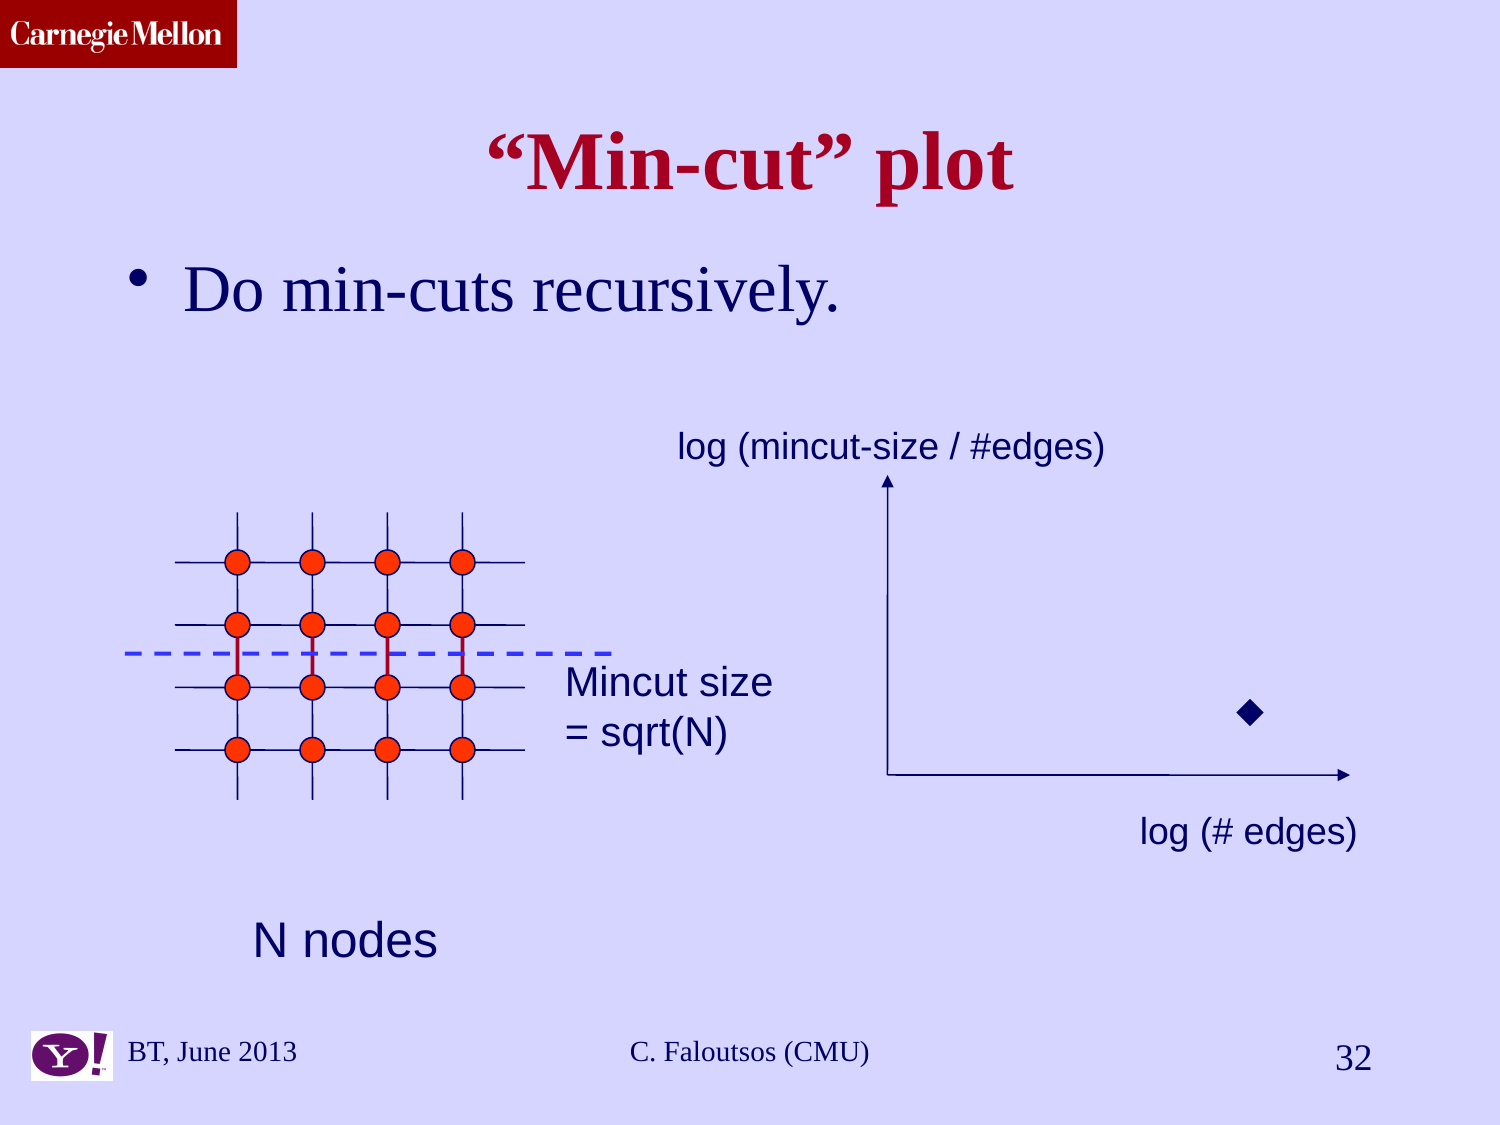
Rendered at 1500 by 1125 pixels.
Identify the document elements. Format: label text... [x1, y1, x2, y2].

text_box Mincut size = sqrt(N) [549, 647, 800, 763]
text_box [300, 737, 325, 763]
text_box N nodes [237, 899, 488, 975]
text_box [1237, 699, 1263, 725]
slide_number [112, 1024, 426, 1101]
text_box [887, 768, 1351, 782]
text_box [225, 550, 250, 575]
text_box [300, 612, 325, 638]
footer C. Faloutsos (CMU) [512, 1024, 988, 1101]
text_box [225, 675, 250, 700]
text_box [450, 675, 475, 700]
text_box [881, 475, 894, 775]
picture [31, 1031, 112, 1081]
text_box [225, 612, 250, 638]
text_box [450, 737, 475, 763]
text_box [375, 550, 400, 575]
title “Min-cut” plot [112, 99, 1388, 213]
text_box log (# edges) [1124, 799, 1413, 860]
text_box [225, 737, 250, 763]
text_box [375, 737, 400, 763]
slide_number 32 [1074, 1024, 1388, 1101]
text_box [300, 550, 325, 575]
text_box [450, 550, 475, 575]
text_box [450, 612, 475, 638]
text_box [375, 675, 400, 700]
text_box log (mincut-size / #edges) [662, 414, 1163, 475]
text_box [375, 612, 400, 638]
text_box [300, 675, 325, 700]
picture [0, 0, 237, 68]
list Do min-cuts recursively. [112, 237, 1388, 1001]
